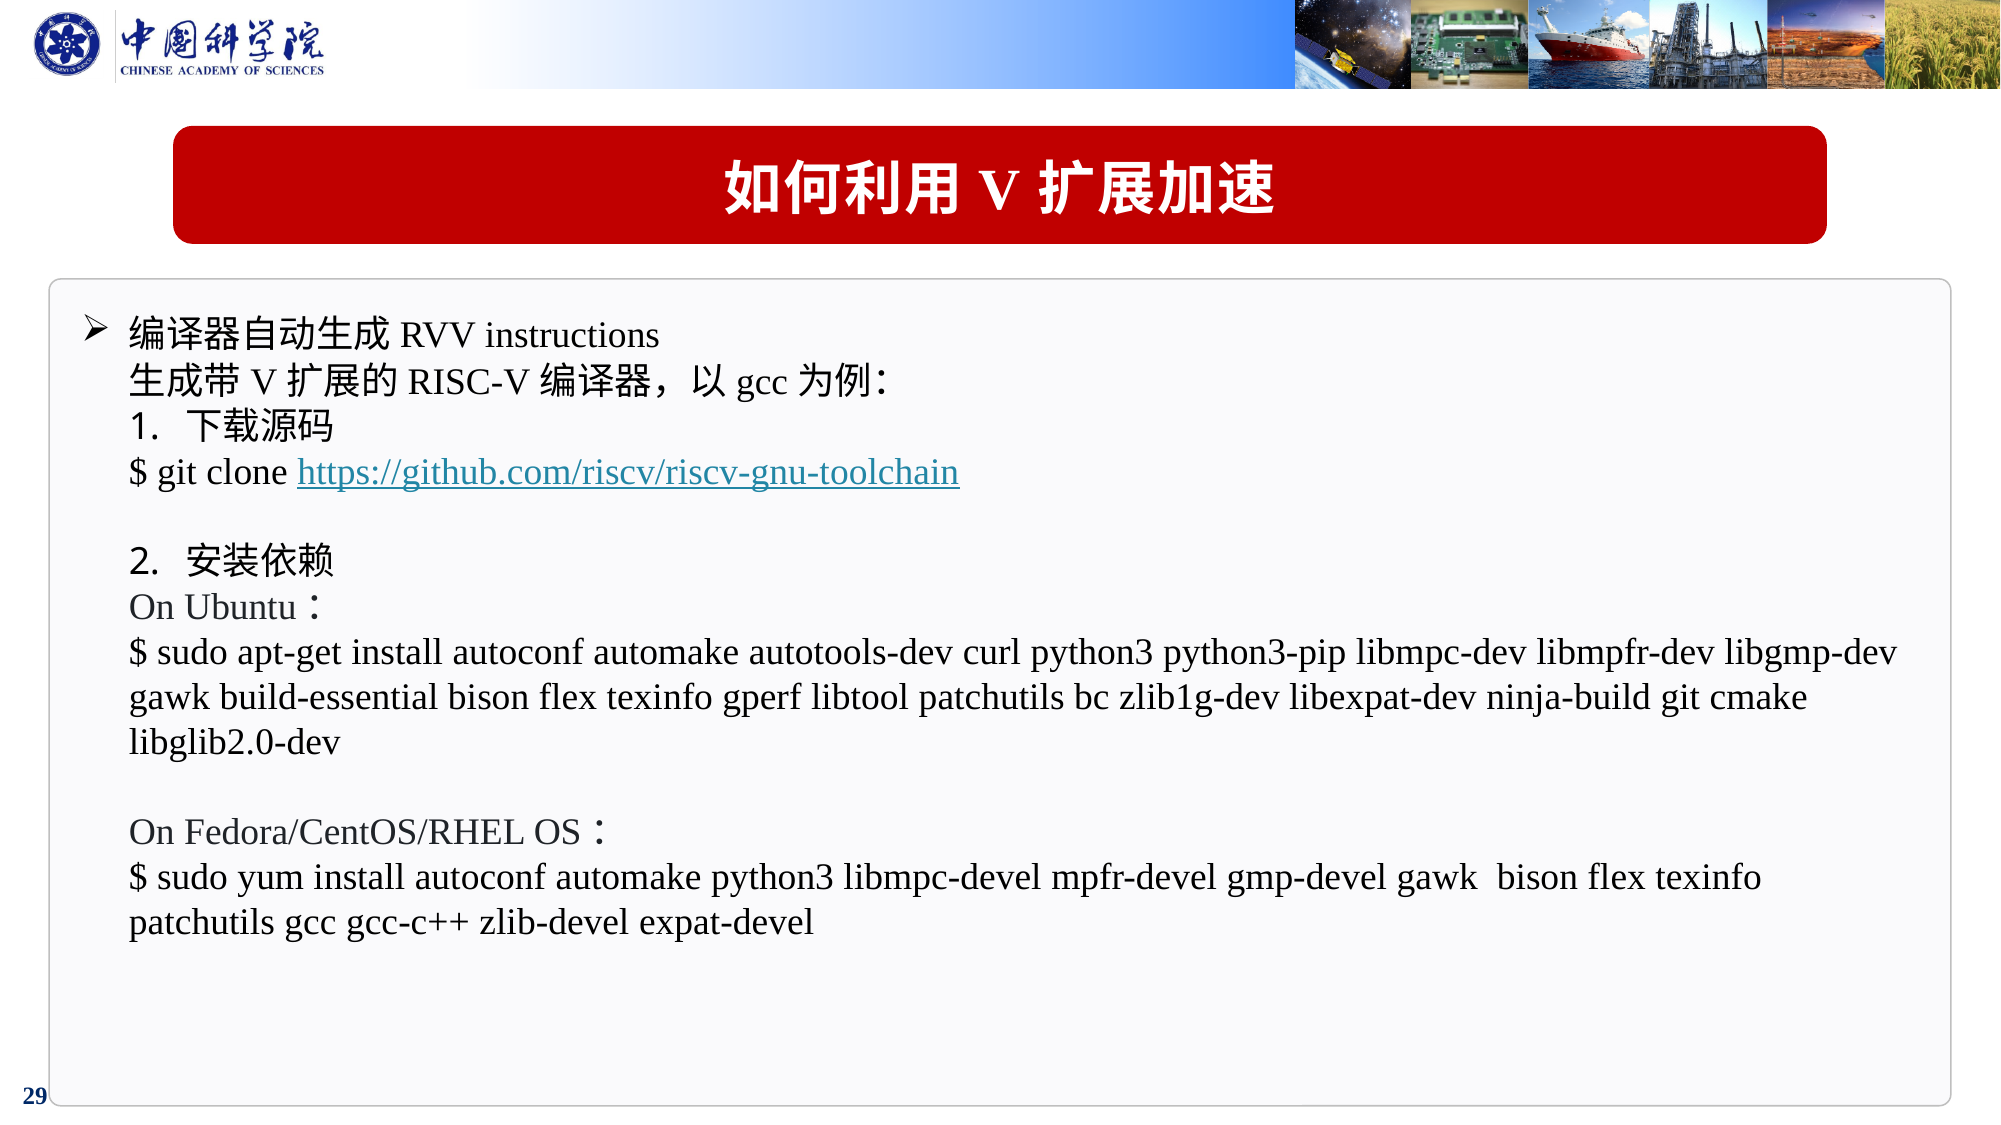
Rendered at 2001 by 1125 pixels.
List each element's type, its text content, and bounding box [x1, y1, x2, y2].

text_box [49, 278, 1951, 1106]
picture [29, 10, 327, 83]
picture [1295, 0, 2001, 89]
text_box 编译器自动生成RVV instructions [66, 302, 1142, 363]
text_box 生成带V扩展的RISC-V编译器，以gcc为例： 下载源码 $ git clone https://github.com/riscv/riscv-gnu-toolchain 安装依赖 On Ubuntu： $ sudo apt-get install autoconf automake autotools-dev curl python3 python3-pip libmpc-dev libmpfr-dev libgmp-dev gawk build-essential bison flex texinfo gperf libtool patchutils bc zlib1g-dev libexpat-dev ninja-build git cmake libglib2.0-dev On Fedora/CentOS/RHEL OS： $ sudo yum install autoconf automake python3 libmpc-devel mpfr-devel gmp-devel gawk bison flex texinfo patchutils gcc gcc-c++ zlib-devel expat-devel [114, 349, 1922, 995]
text_box 如何利用V扩展加速 [173, 125, 1827, 244]
